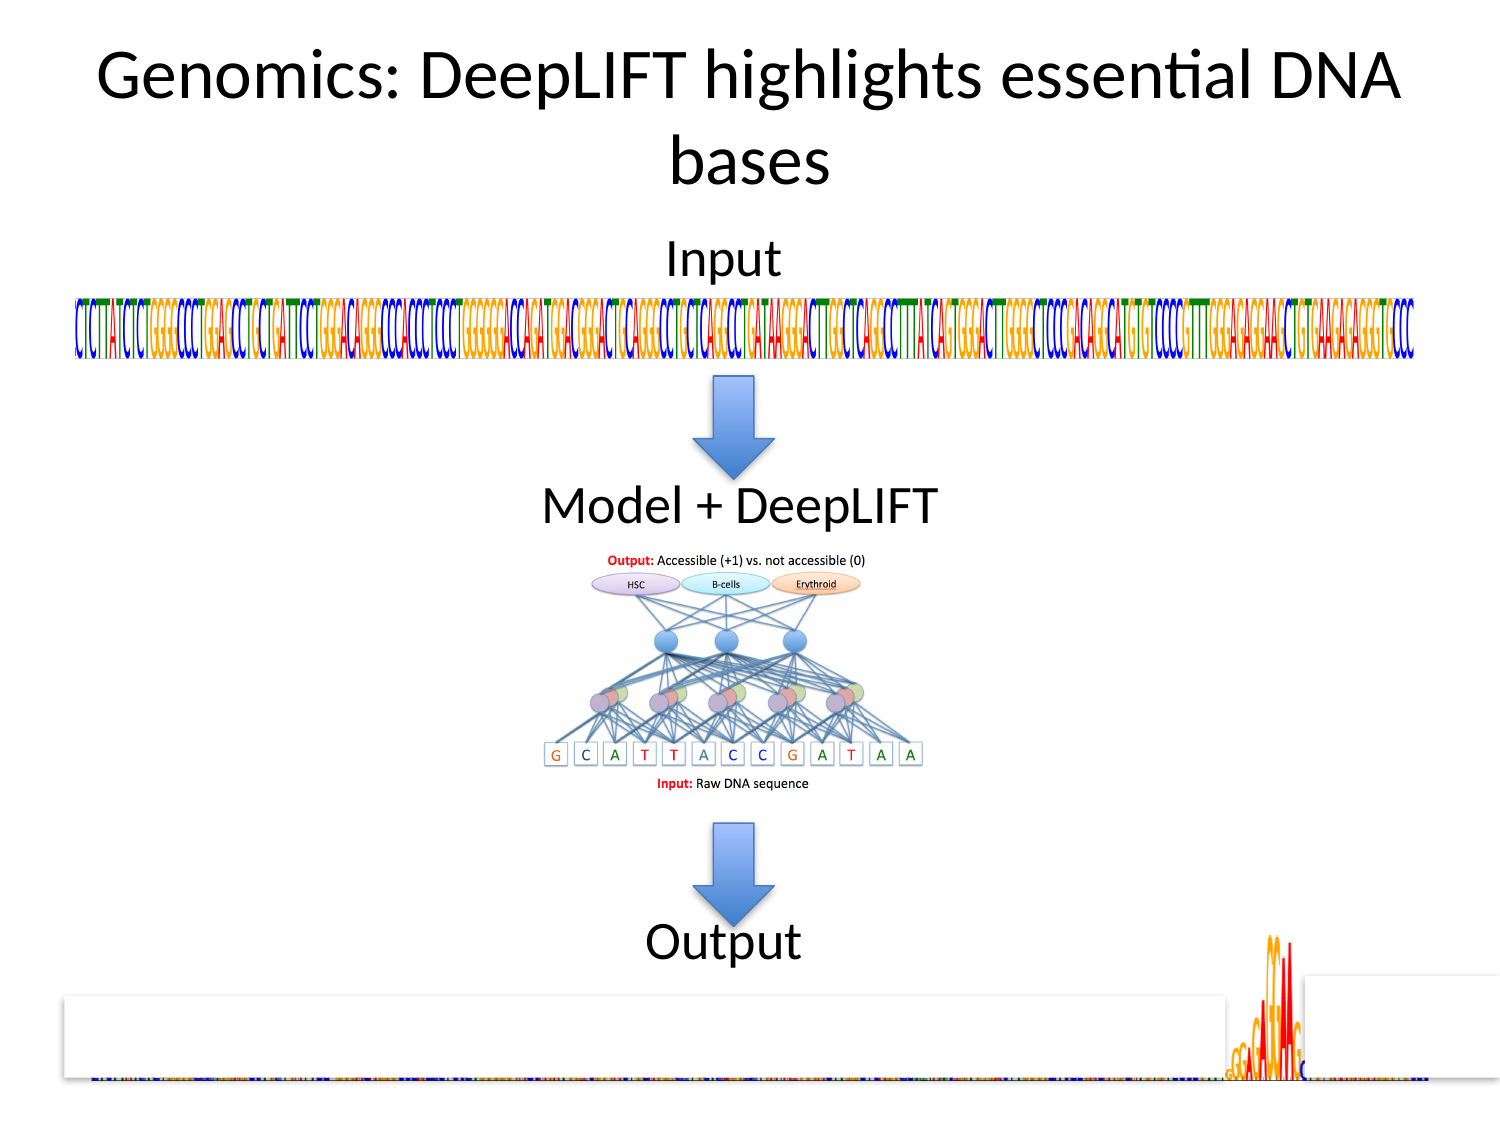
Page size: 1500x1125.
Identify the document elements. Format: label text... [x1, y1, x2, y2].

title Genomics: DeepLIFT highlights essential DNA bases [75, 19, 1425, 207]
text_box Model + DeepLIFT [526, 461, 1085, 542]
text_box [692, 822, 775, 897]
picture [74, 295, 1415, 359]
text_box Input [650, 214, 806, 294]
picture [519, 546, 935, 797]
text_box [692, 375, 775, 480]
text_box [64, 899, 1500, 1082]
